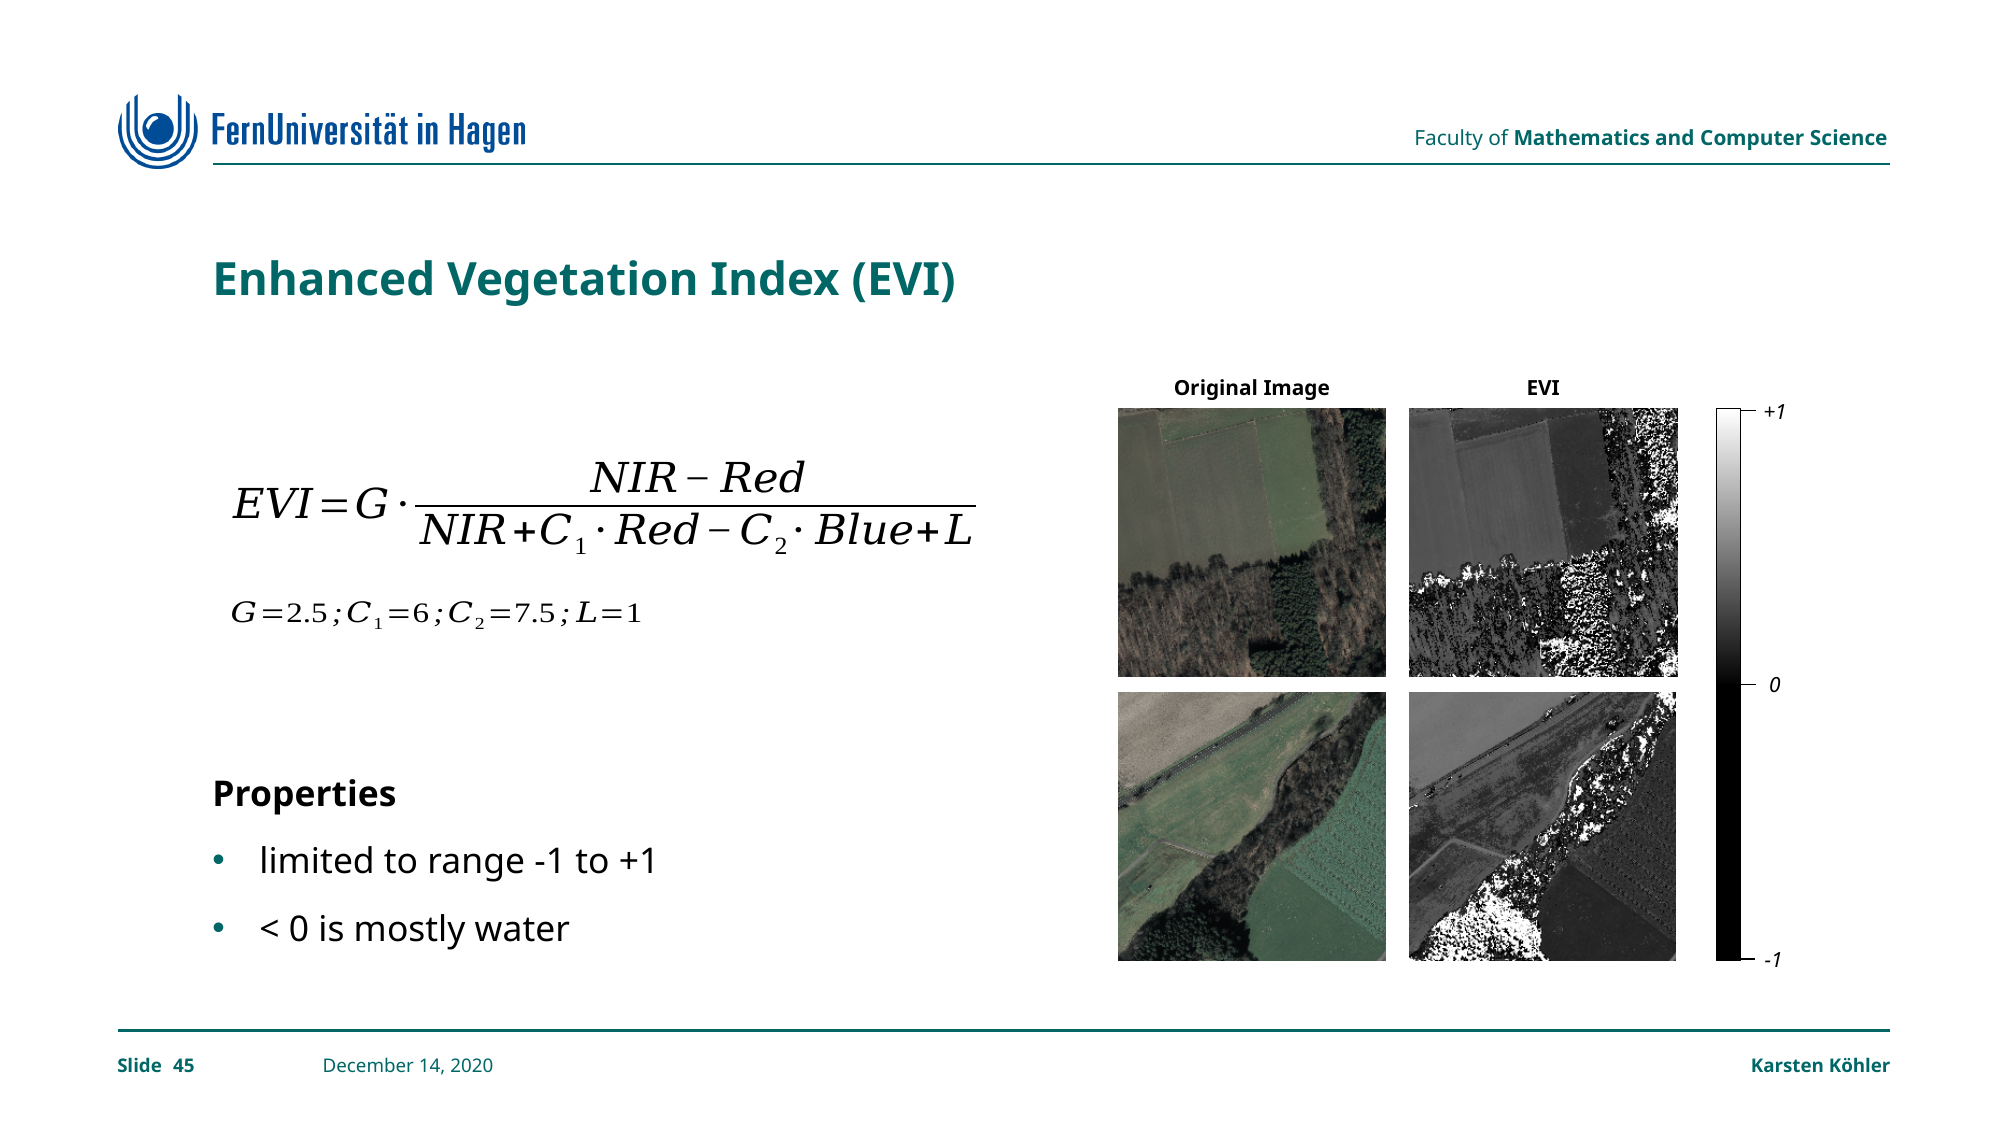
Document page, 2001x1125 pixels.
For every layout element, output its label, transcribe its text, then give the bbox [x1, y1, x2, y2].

text_box [1715, 407, 1743, 683]
picture [1117, 408, 1387, 678]
text_box Properties limited to range -1 to +1 < 0 is mostly water [212, 770, 860, 1012]
picture [1409, 692, 1676, 961]
text_box -1 [1745, 944, 1802, 973]
text_box EVI [1436, 374, 1650, 407]
text_box +1 [1747, 396, 1803, 426]
picture [118, 94, 525, 169]
title Enhanced Vegetation Index (EVI) [212, 249, 1890, 315]
picture [1409, 408, 1678, 678]
text_box [1715, 683, 1743, 962]
text_box Original Image [1145, 374, 1359, 407]
text_box 0 [1747, 669, 1803, 699]
picture [1117, 692, 1387, 961]
slide_number 45 [173, 1054, 280, 1094]
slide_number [322, 1054, 528, 1094]
footer Karsten Köhler [595, 1054, 1891, 1094]
